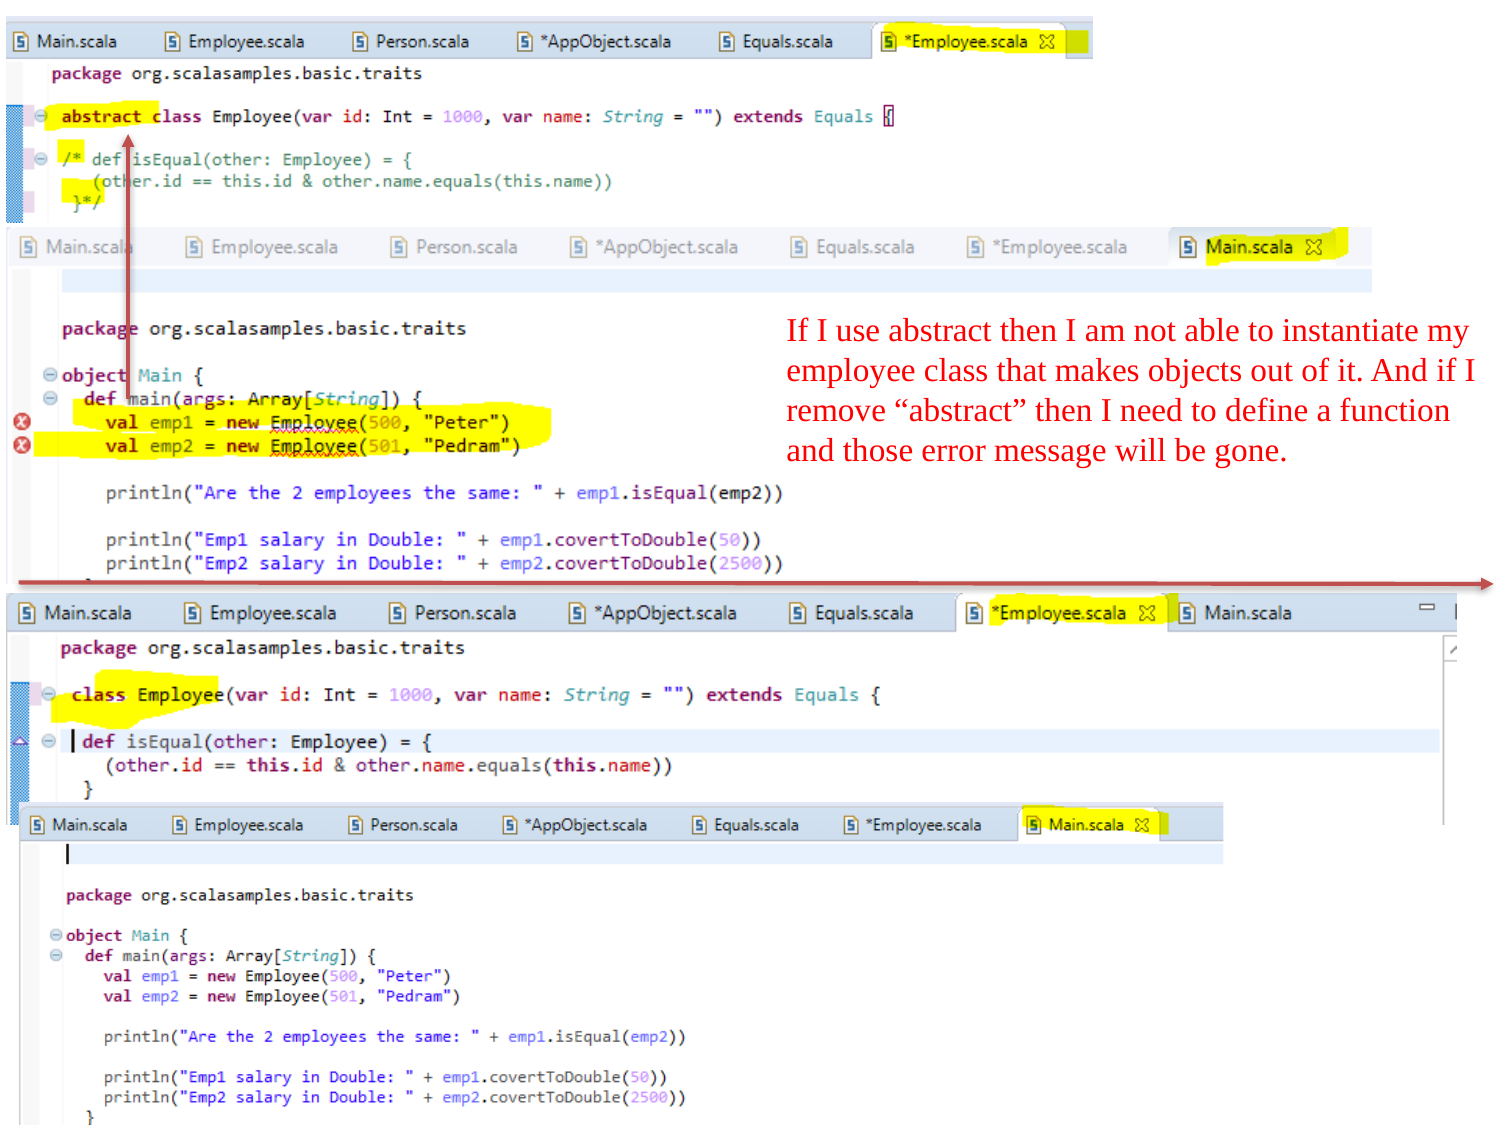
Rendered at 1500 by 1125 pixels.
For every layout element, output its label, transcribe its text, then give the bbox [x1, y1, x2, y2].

picture [5, 592, 1457, 1125]
picture [5, 226, 1373, 585]
text_box If I use abstract then I am not able to instantiate my employee class that makes objects out of it. And if I remove “abstract” then I need to define a function and those error message will be gone. [1376, 300, 1500, 476]
picture [5, 16, 1094, 223]
